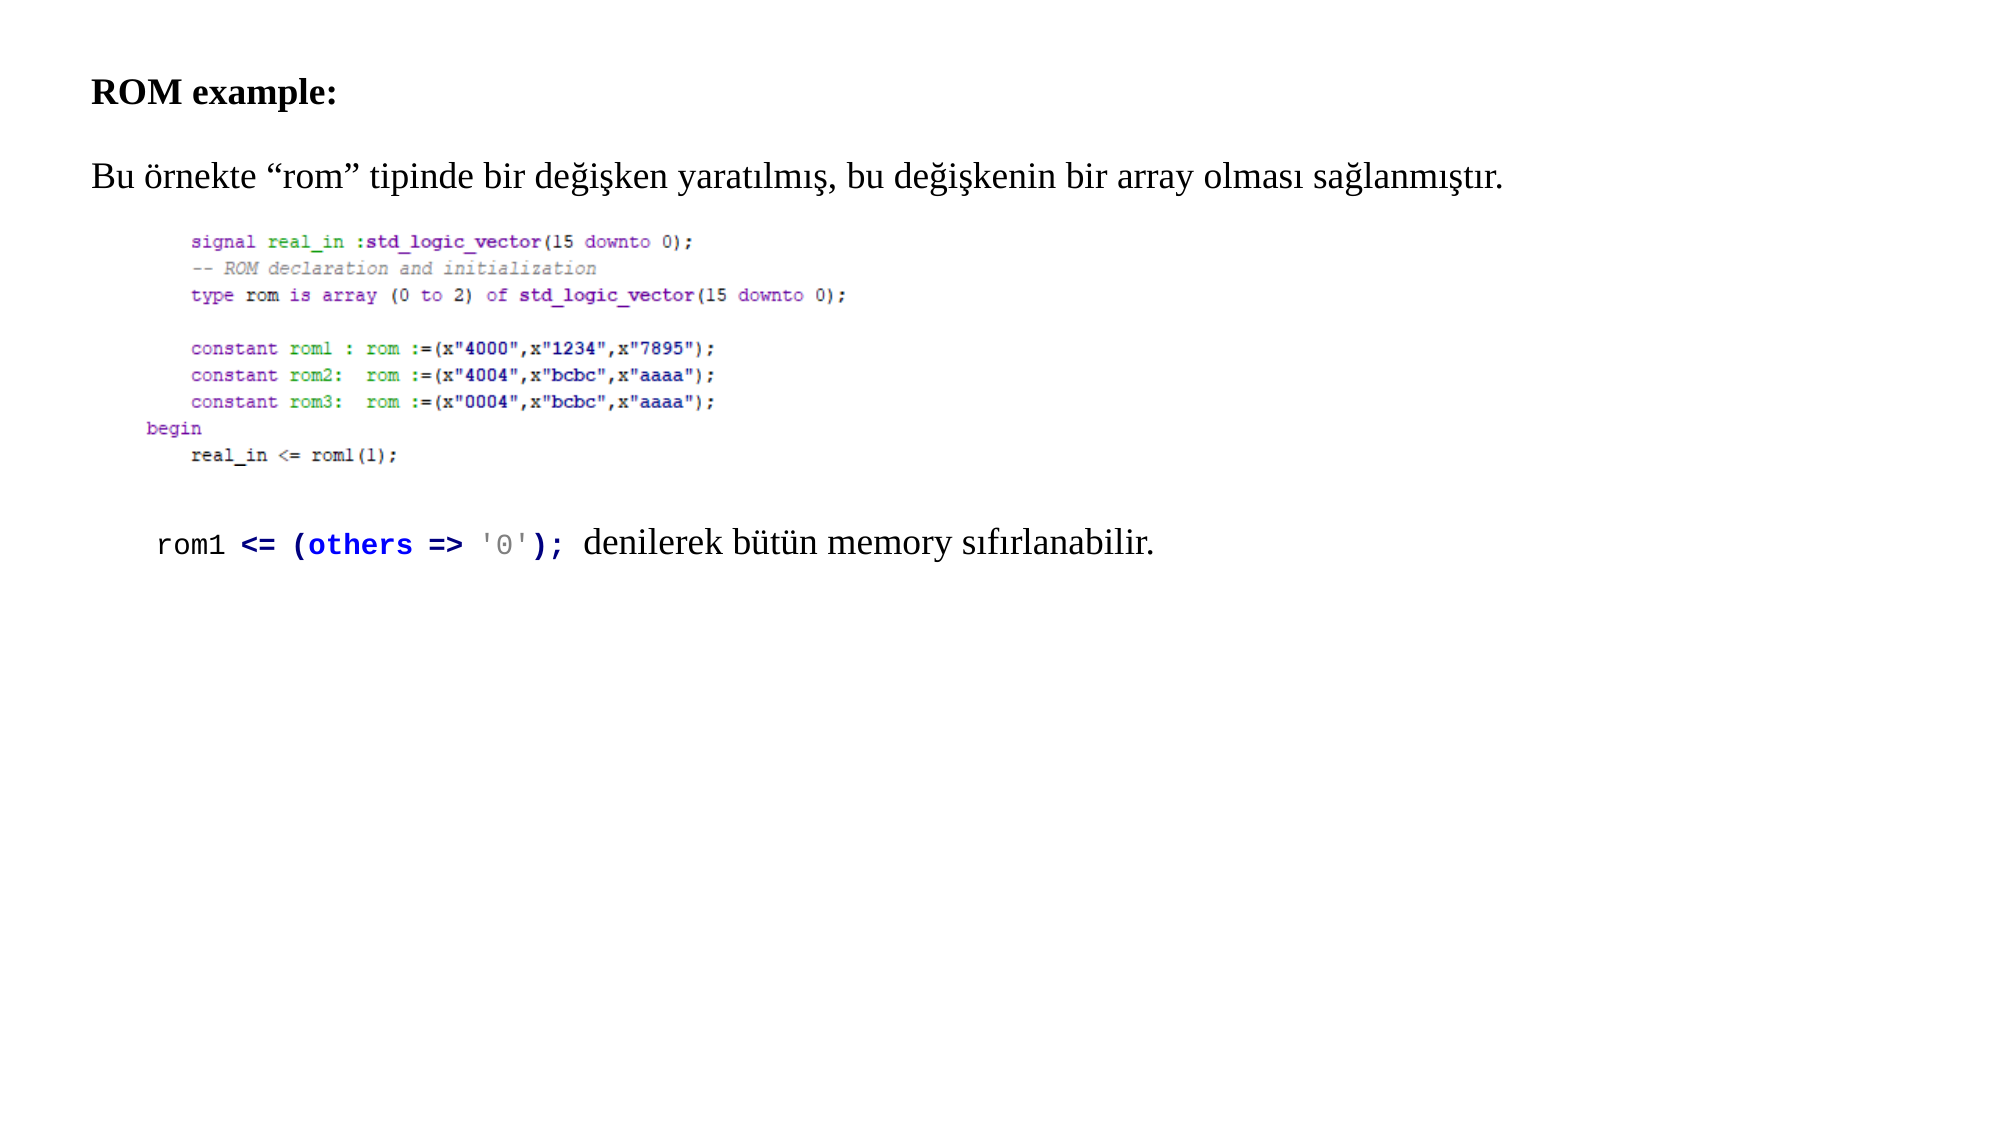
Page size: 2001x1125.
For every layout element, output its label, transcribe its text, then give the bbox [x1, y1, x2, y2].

text_box rom1 <= (others => '0'); denilerek bütün memory sıfırlanabilir. [141, 509, 1516, 570]
text_box ROM example: Bu örnekte “rom” tipinde bir değişken yaratılmış, bu değişkenin bir array olması sağlanmıştır. [76, 56, 1677, 204]
picture [141, 226, 848, 466]
